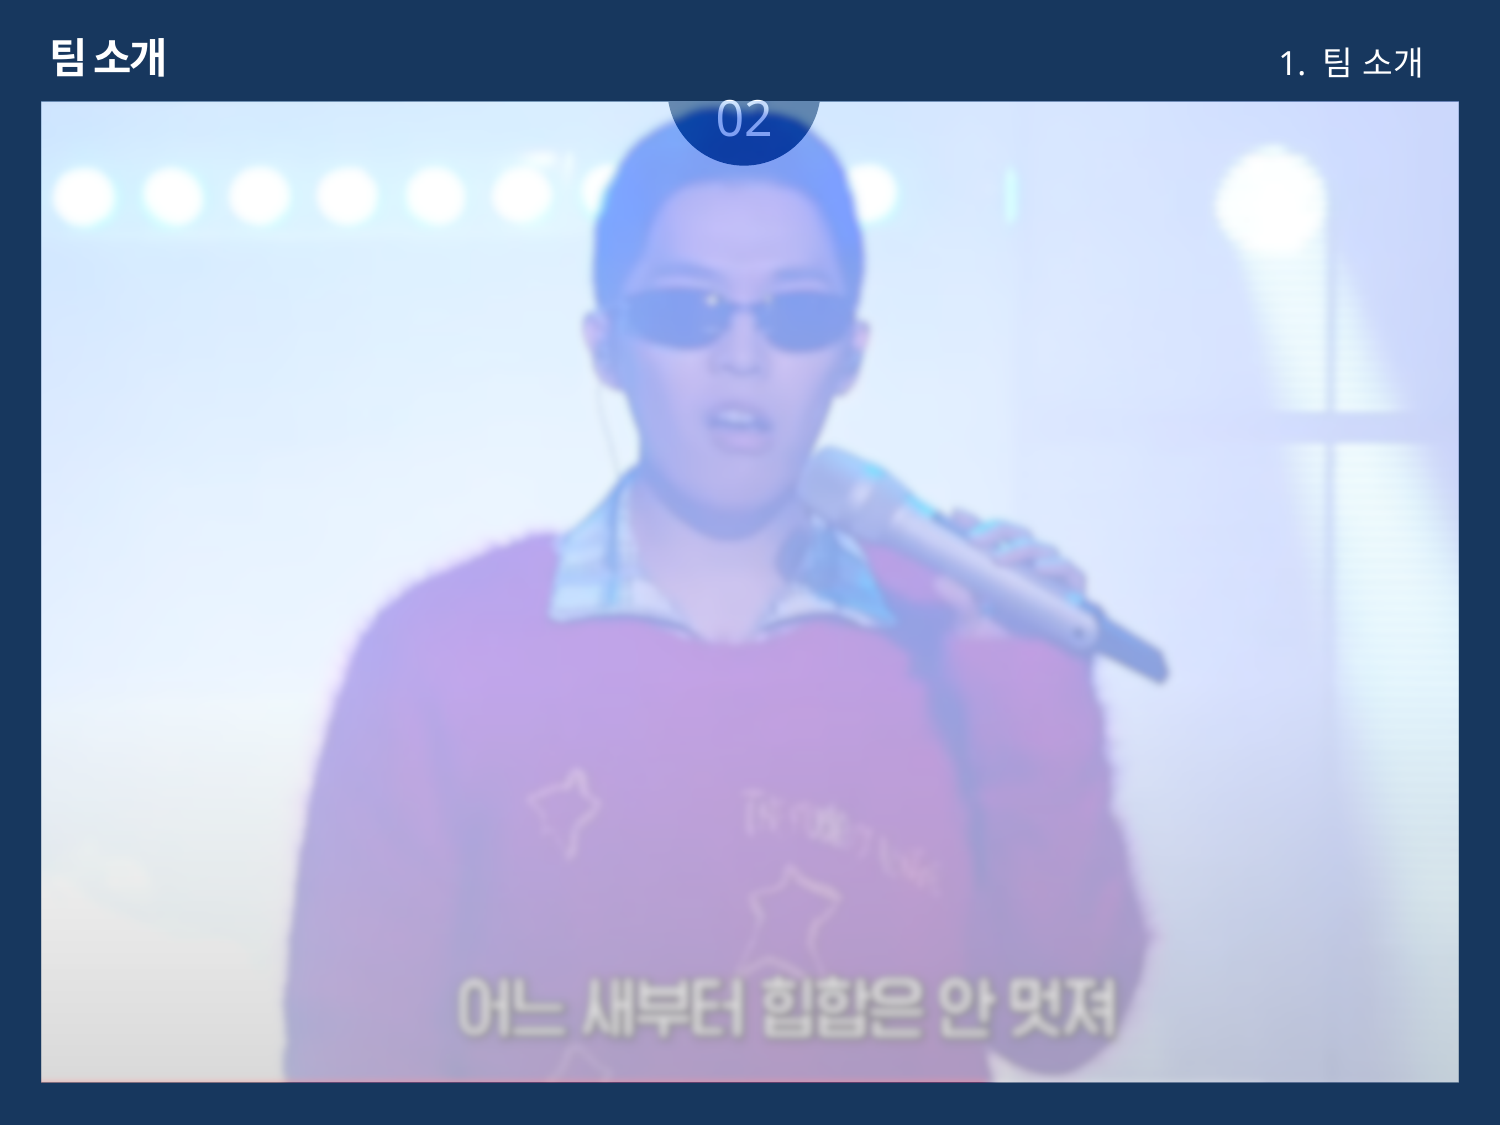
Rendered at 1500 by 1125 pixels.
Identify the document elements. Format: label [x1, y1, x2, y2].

text_box [29, 11, 1471, 1083]
